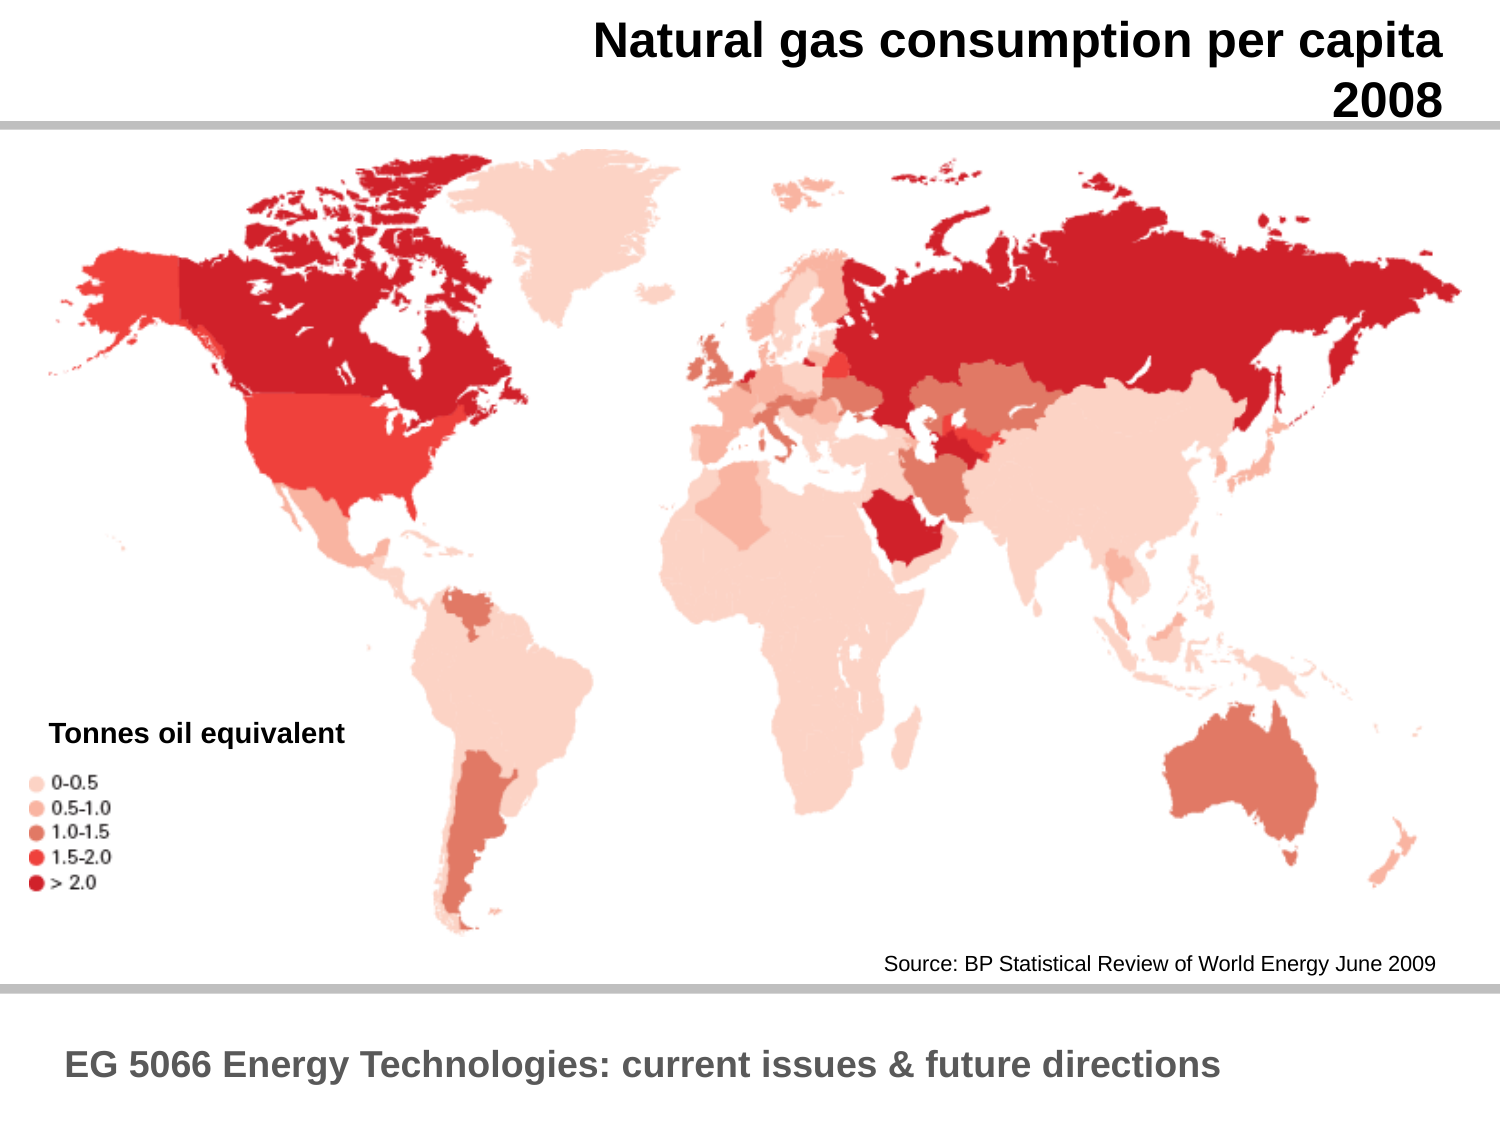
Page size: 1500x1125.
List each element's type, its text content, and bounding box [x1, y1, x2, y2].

picture [29, 149, 1463, 938]
text_box Natural gas consumption per capita 2008 [465, 0, 1458, 135]
text_box Source: BP Statistical Review of World Energy June 2009 [868, 945, 1452, 983]
